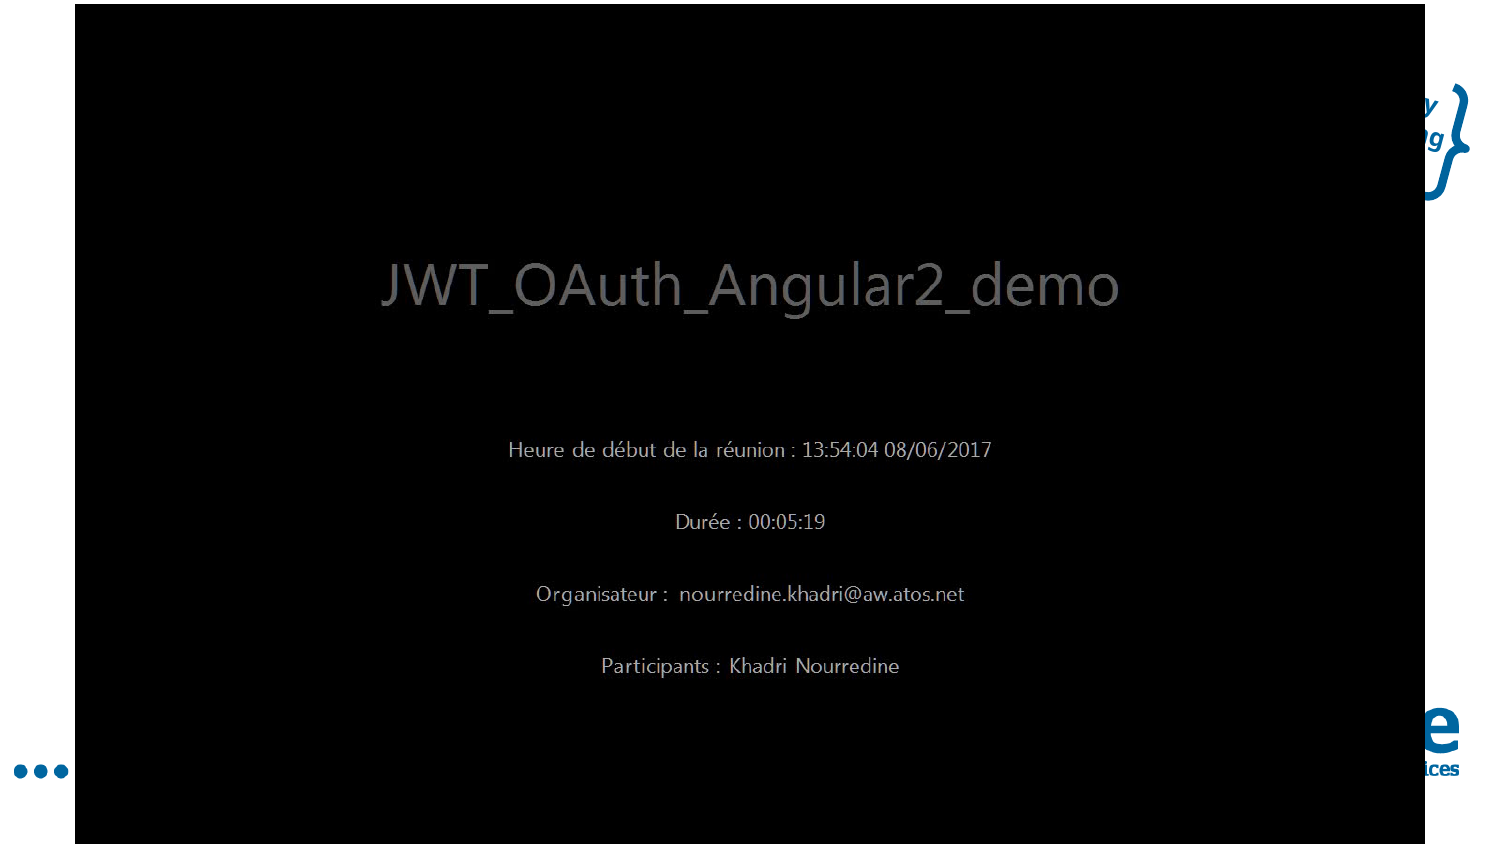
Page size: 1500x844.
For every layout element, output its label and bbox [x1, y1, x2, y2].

picture [0, 0, 1500, 844]
text_box [74, 3, 1426, 844]
